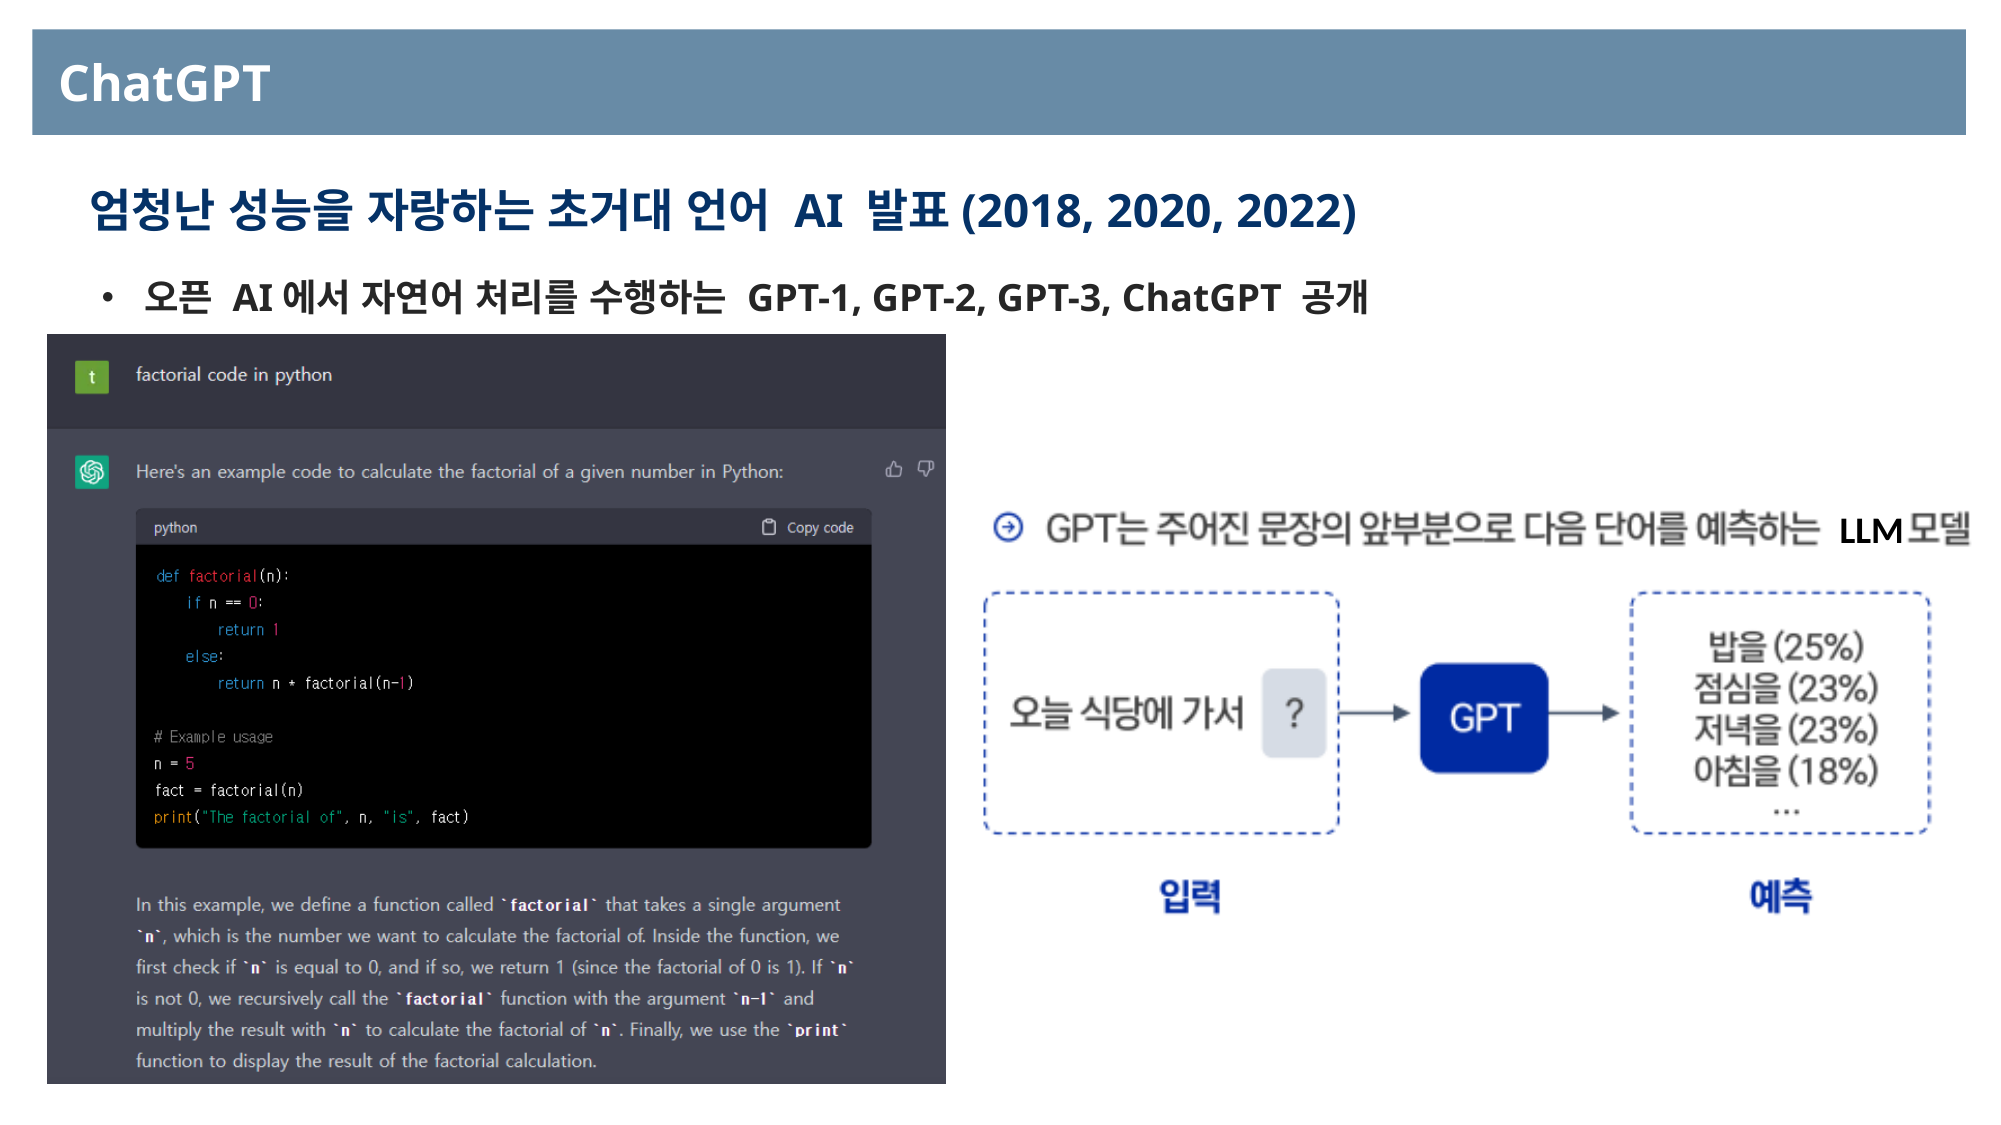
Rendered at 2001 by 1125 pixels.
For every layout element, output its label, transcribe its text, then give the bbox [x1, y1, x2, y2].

text_box ChatGPT [58, 51, 272, 112]
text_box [61, 169, 1386, 300]
picture [982, 489, 1986, 929]
picture [47, 334, 946, 1084]
text_box • 오픈 AI에서 자연어 처리를 수행하는 GPT-1, GPT-2, GPT-3, ChatGPT 공개 [89, 308, 1371, 320]
text_box [32, 29, 1966, 135]
